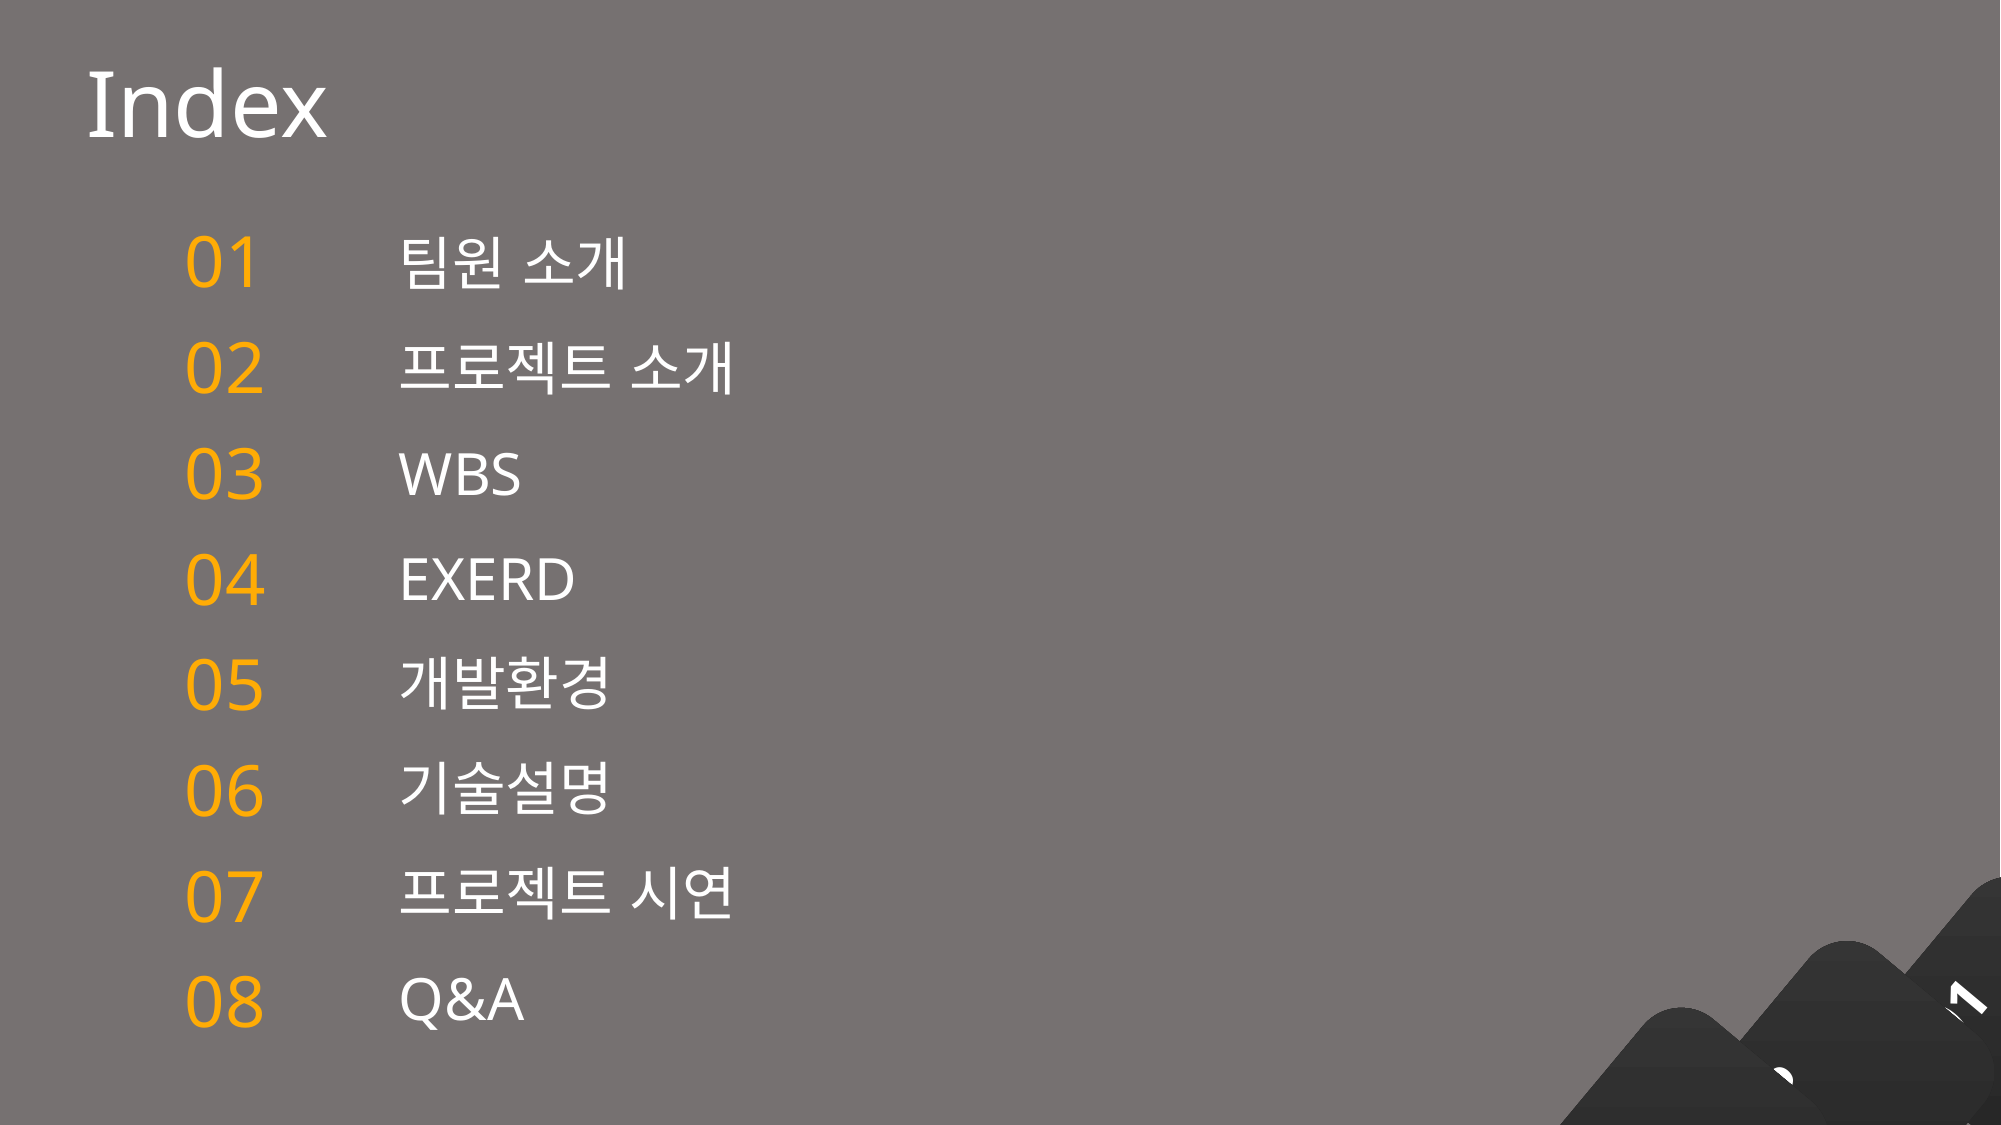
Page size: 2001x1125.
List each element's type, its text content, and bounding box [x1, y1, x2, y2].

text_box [1576, 902, 2000, 1125]
text_box 01 02 03 04 05 06 07 08 [169, 209, 376, 364]
text_box Index [71, 38, 1162, 164]
text_box 팀원 소개 프로젝트 소개 WBS EXERD 개발환경 기술설명 프로젝트 시연 Q&A [383, 202, 1465, 1022]
